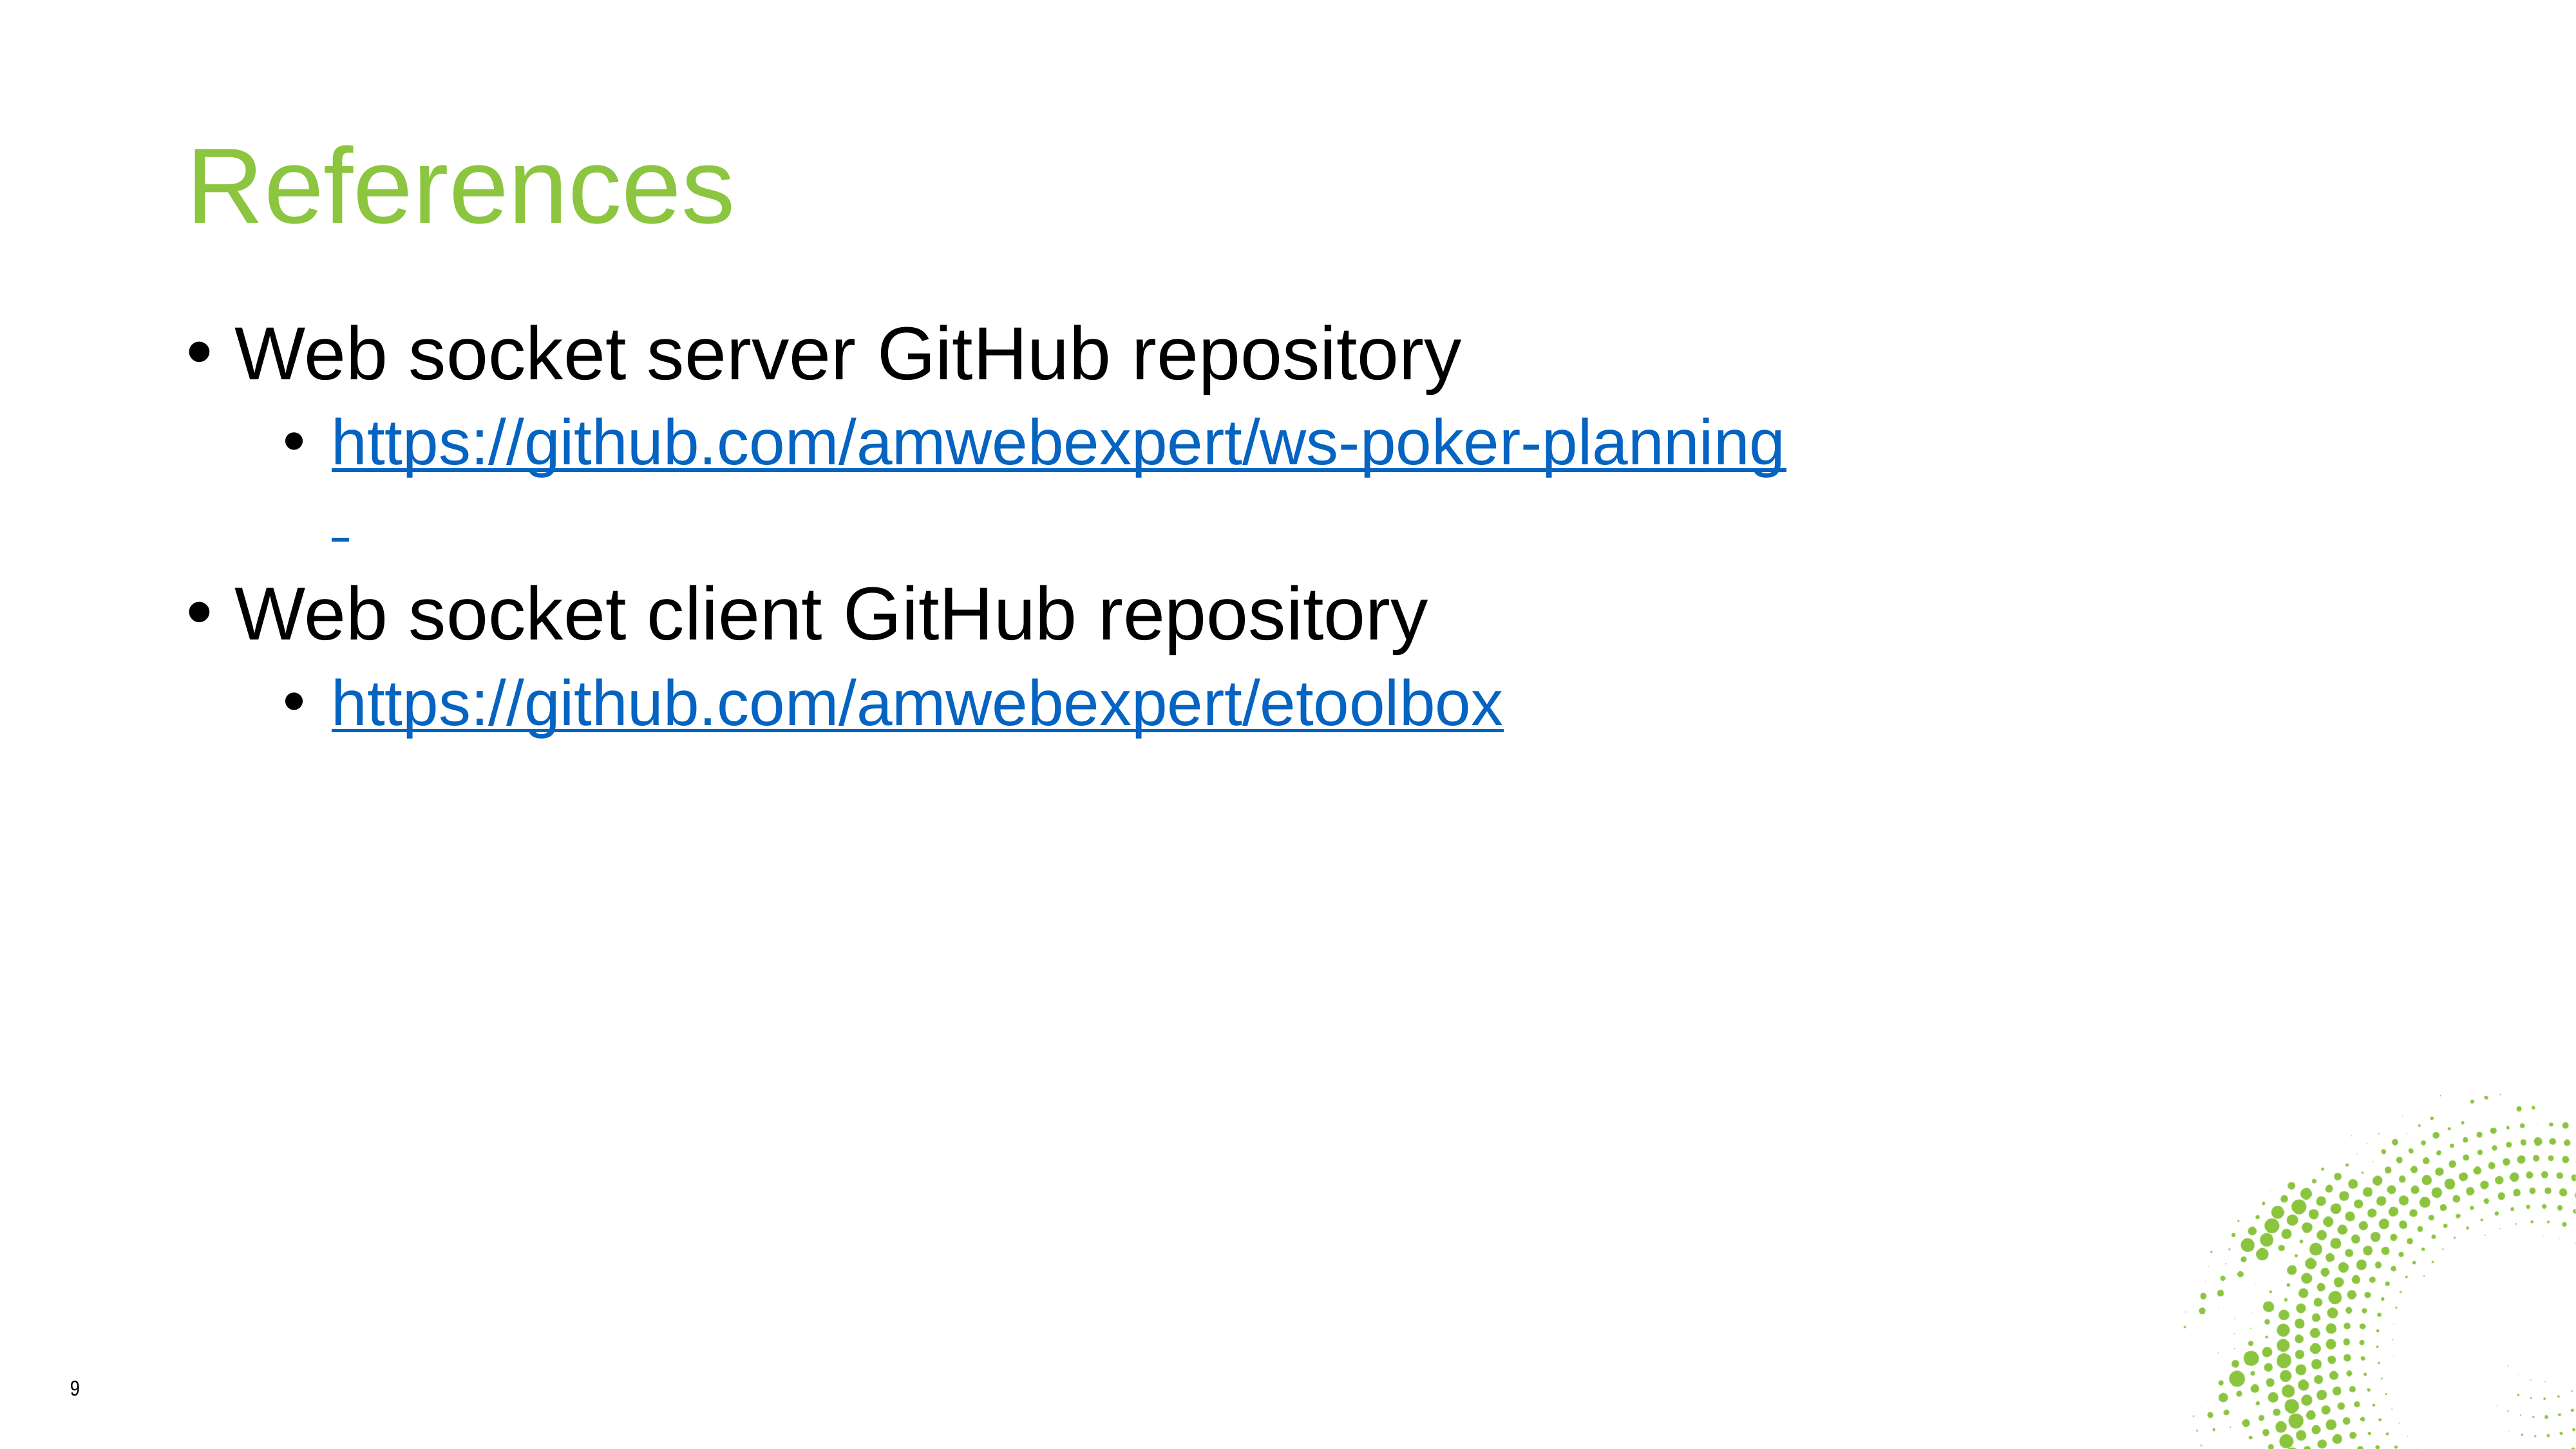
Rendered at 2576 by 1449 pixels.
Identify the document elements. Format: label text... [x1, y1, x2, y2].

text_box Web socket server GitHub repository https://github.com/amwebexpert/ws-poker-planning Web socket client GitHub repository https://github.com/amwebexpert/etoolbox [177, 310, 2399, 1318]
picture [2134, 1051, 2576, 1449]
text_box References [176, 135, 2399, 251]
